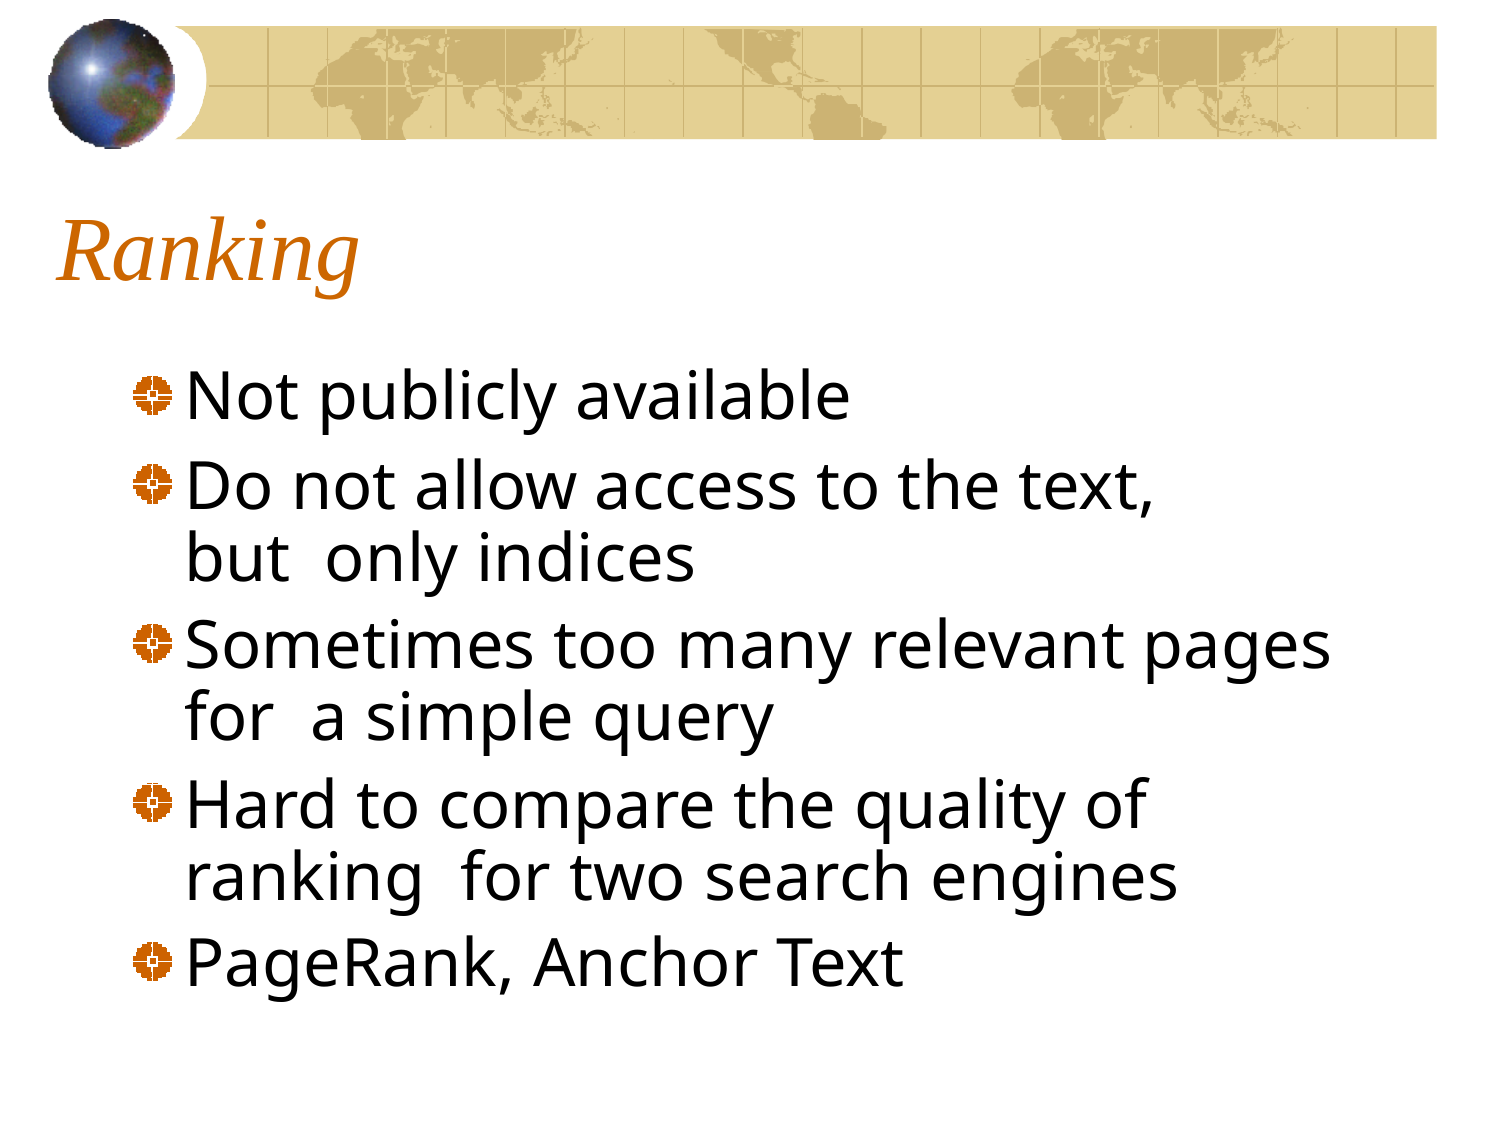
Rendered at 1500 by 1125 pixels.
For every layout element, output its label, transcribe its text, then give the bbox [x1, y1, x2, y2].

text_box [132, 464, 173, 504]
picture [48, 19, 1437, 149]
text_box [132, 782, 173, 823]
text_box Not publicly available Do not allow access to the text, but only indices Sometimes too many relevant pages for a simple query Hard to compare the quality of ranking for two search engines PageRank, Anchor Text [182, 341, 1366, 1000]
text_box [132, 941, 173, 982]
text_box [132, 375, 173, 415]
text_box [132, 623, 173, 664]
title Ranking [54, 186, 364, 377]
